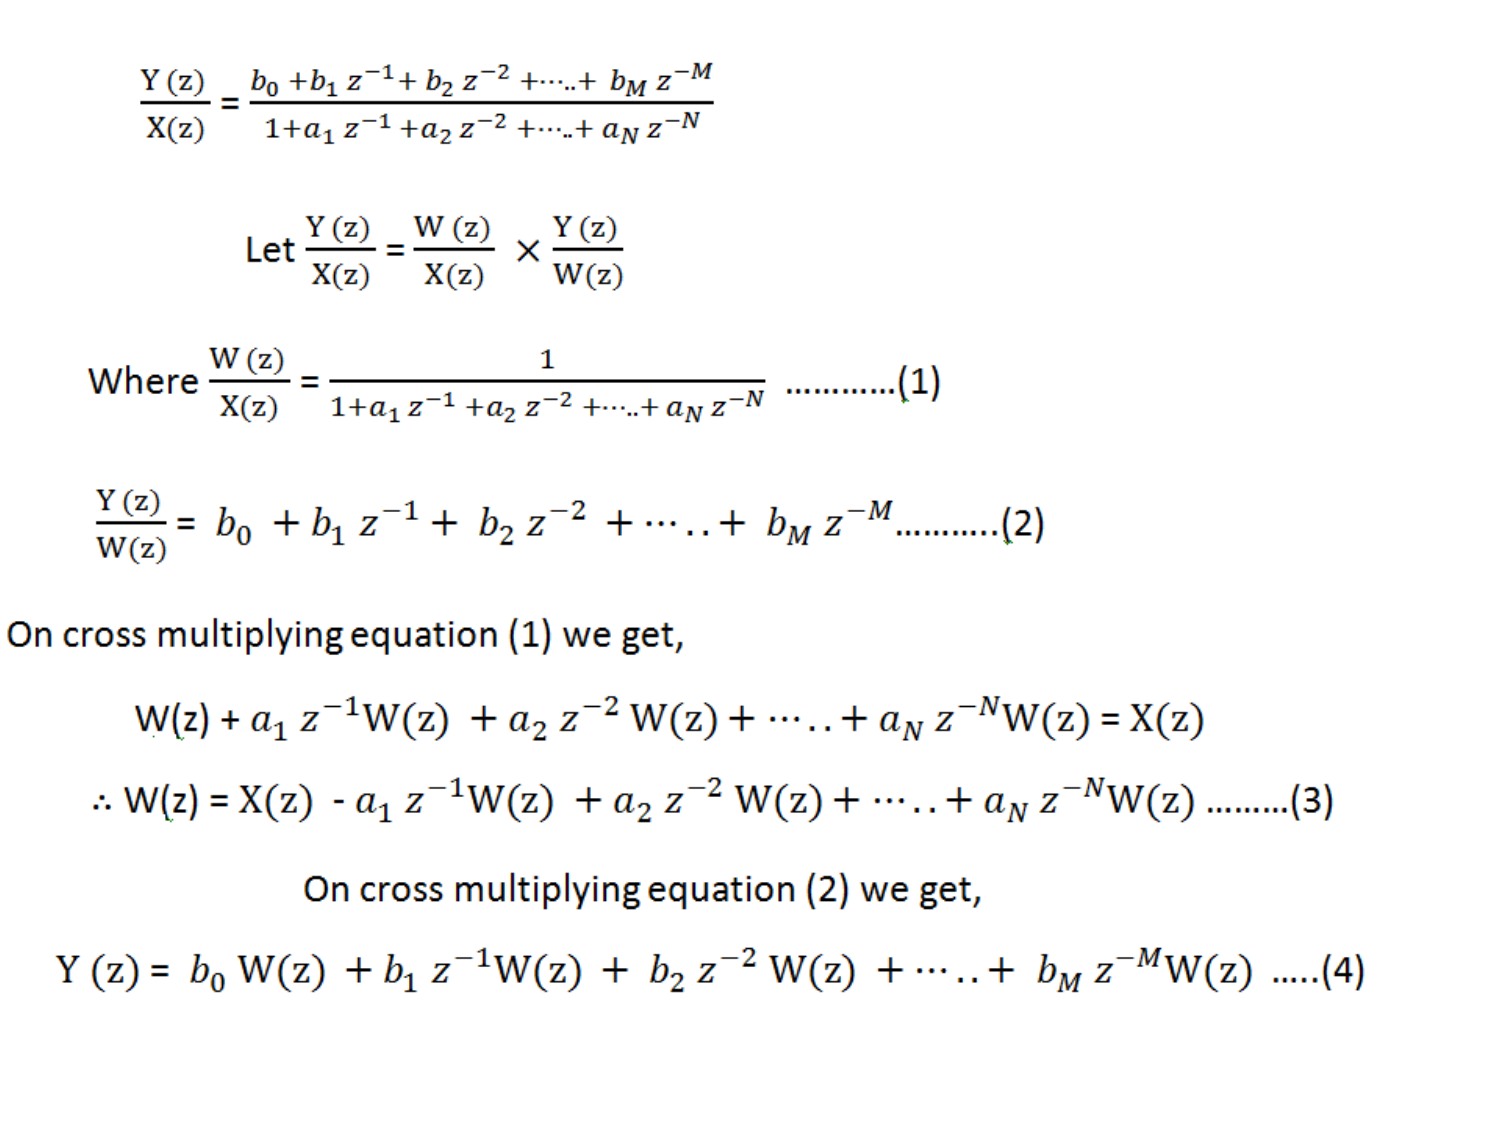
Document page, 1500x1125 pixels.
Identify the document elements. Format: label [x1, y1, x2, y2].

picture [0, 612, 690, 663]
picture [87, 474, 1046, 569]
picture [124, 49, 726, 160]
picture [299, 862, 993, 919]
picture [49, 937, 1371, 1016]
picture [74, 762, 1346, 832]
picture [74, 337, 951, 432]
picture [124, 687, 1210, 755]
picture [237, 199, 637, 298]
